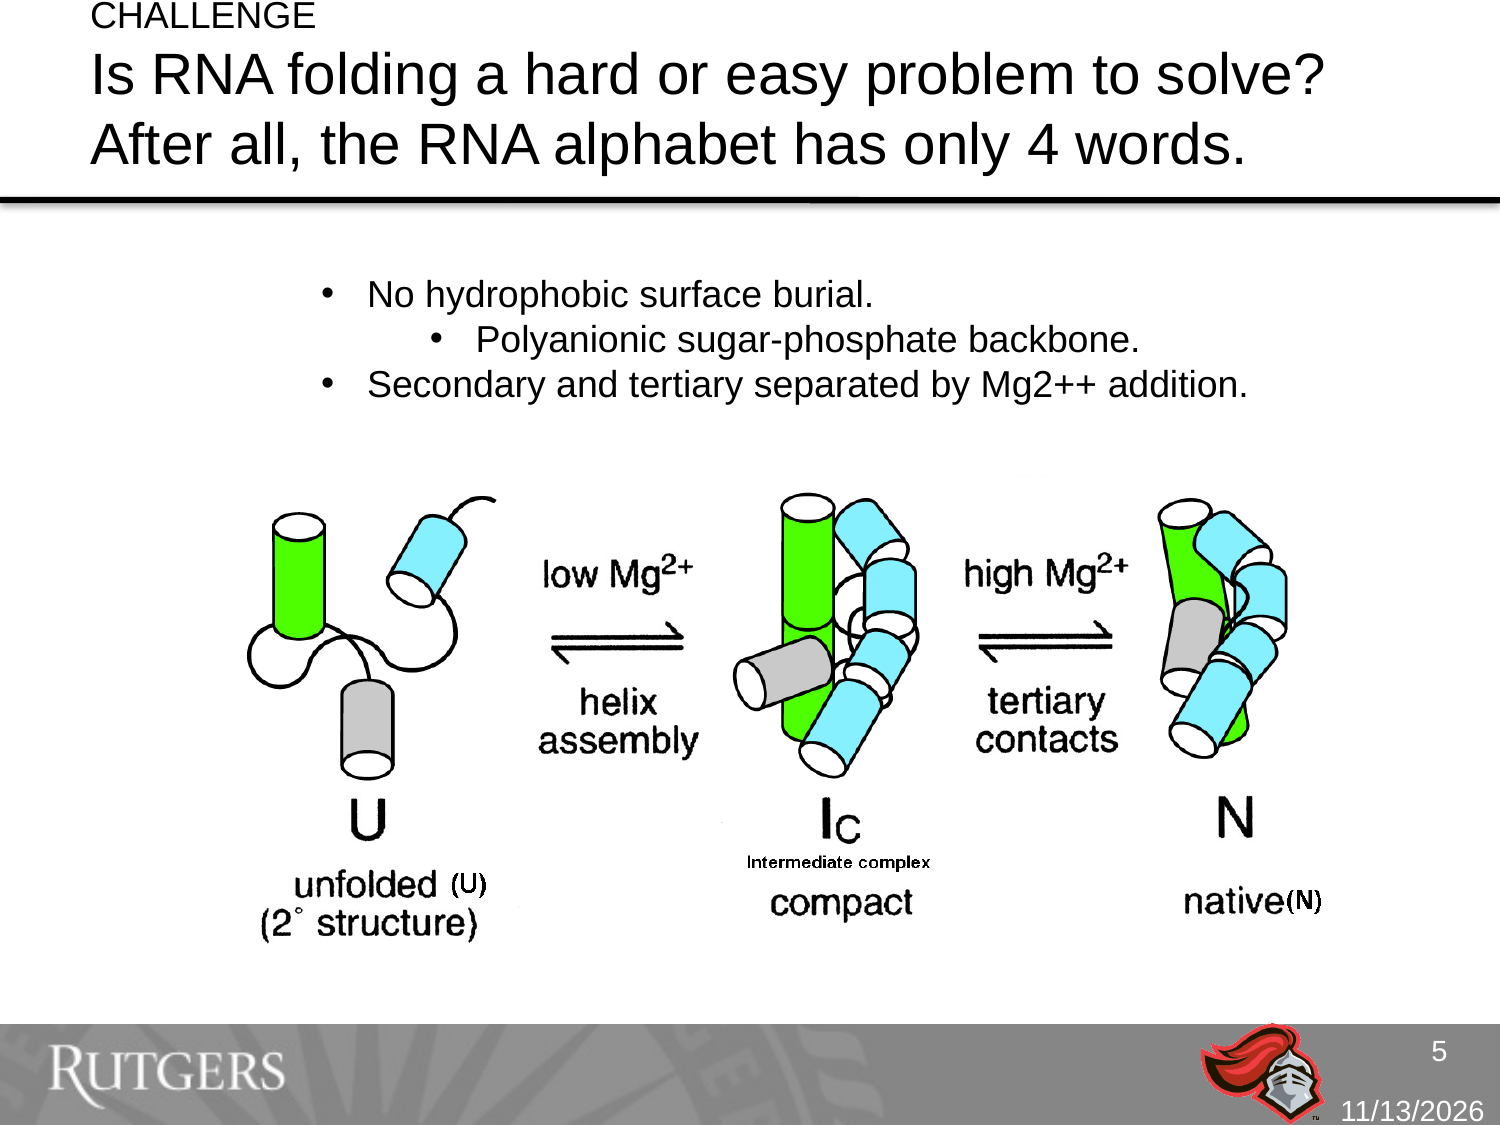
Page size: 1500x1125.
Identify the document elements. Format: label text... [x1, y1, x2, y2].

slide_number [1149, 1084, 1500, 1125]
title CHALLENGE Is RNA folding a hard or easy problem to solve? After all, the RNA alphabet has only 4 words. [74, 0, 1426, 176]
picture [0, 1023, 1500, 1125]
picture [212, 474, 1326, 947]
slide_number 5 [1362, 1024, 1463, 1063]
text_box No hydrophobic surface burial. Polyanionic sugar-phosphate backbone. Secondary and tertiary separated by Mg2++ addition. [306, 262, 1265, 413]
